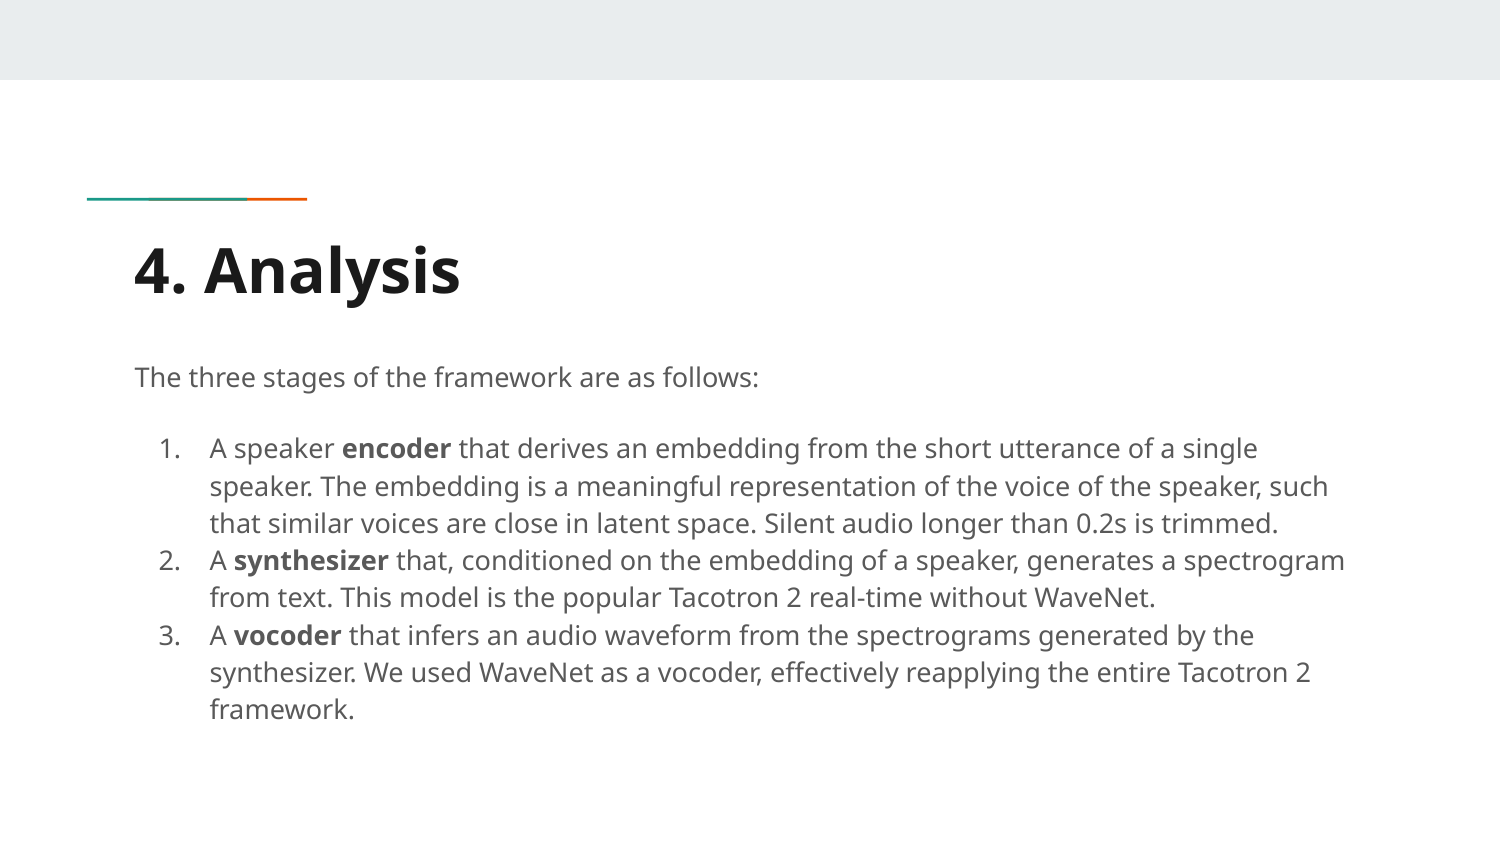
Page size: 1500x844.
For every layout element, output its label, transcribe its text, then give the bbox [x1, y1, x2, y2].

list The three stages of the framework are as follows: A speaker encoder that derives an embedding from the short utterance of a single speaker. The embedding is a meaningful representation of the voice of the speaker, such that similar voices are close in latent space. Silent audio longer than 0.2s is trimmed. A synthesizer that, conditioned on the embedding of a speaker, generates a spectrogram from text. This model is the popular Tacotron 2 real-time without WaveNet. A vocoder that infers an audio waveform from the spectrograms generated by the synthesizer. We used WaveNet as a vocoder, effectively reapplying the entire Tacotron 2 framework. [119, 341, 1381, 712]
title 4. Analysis [119, 216, 1381, 305]
